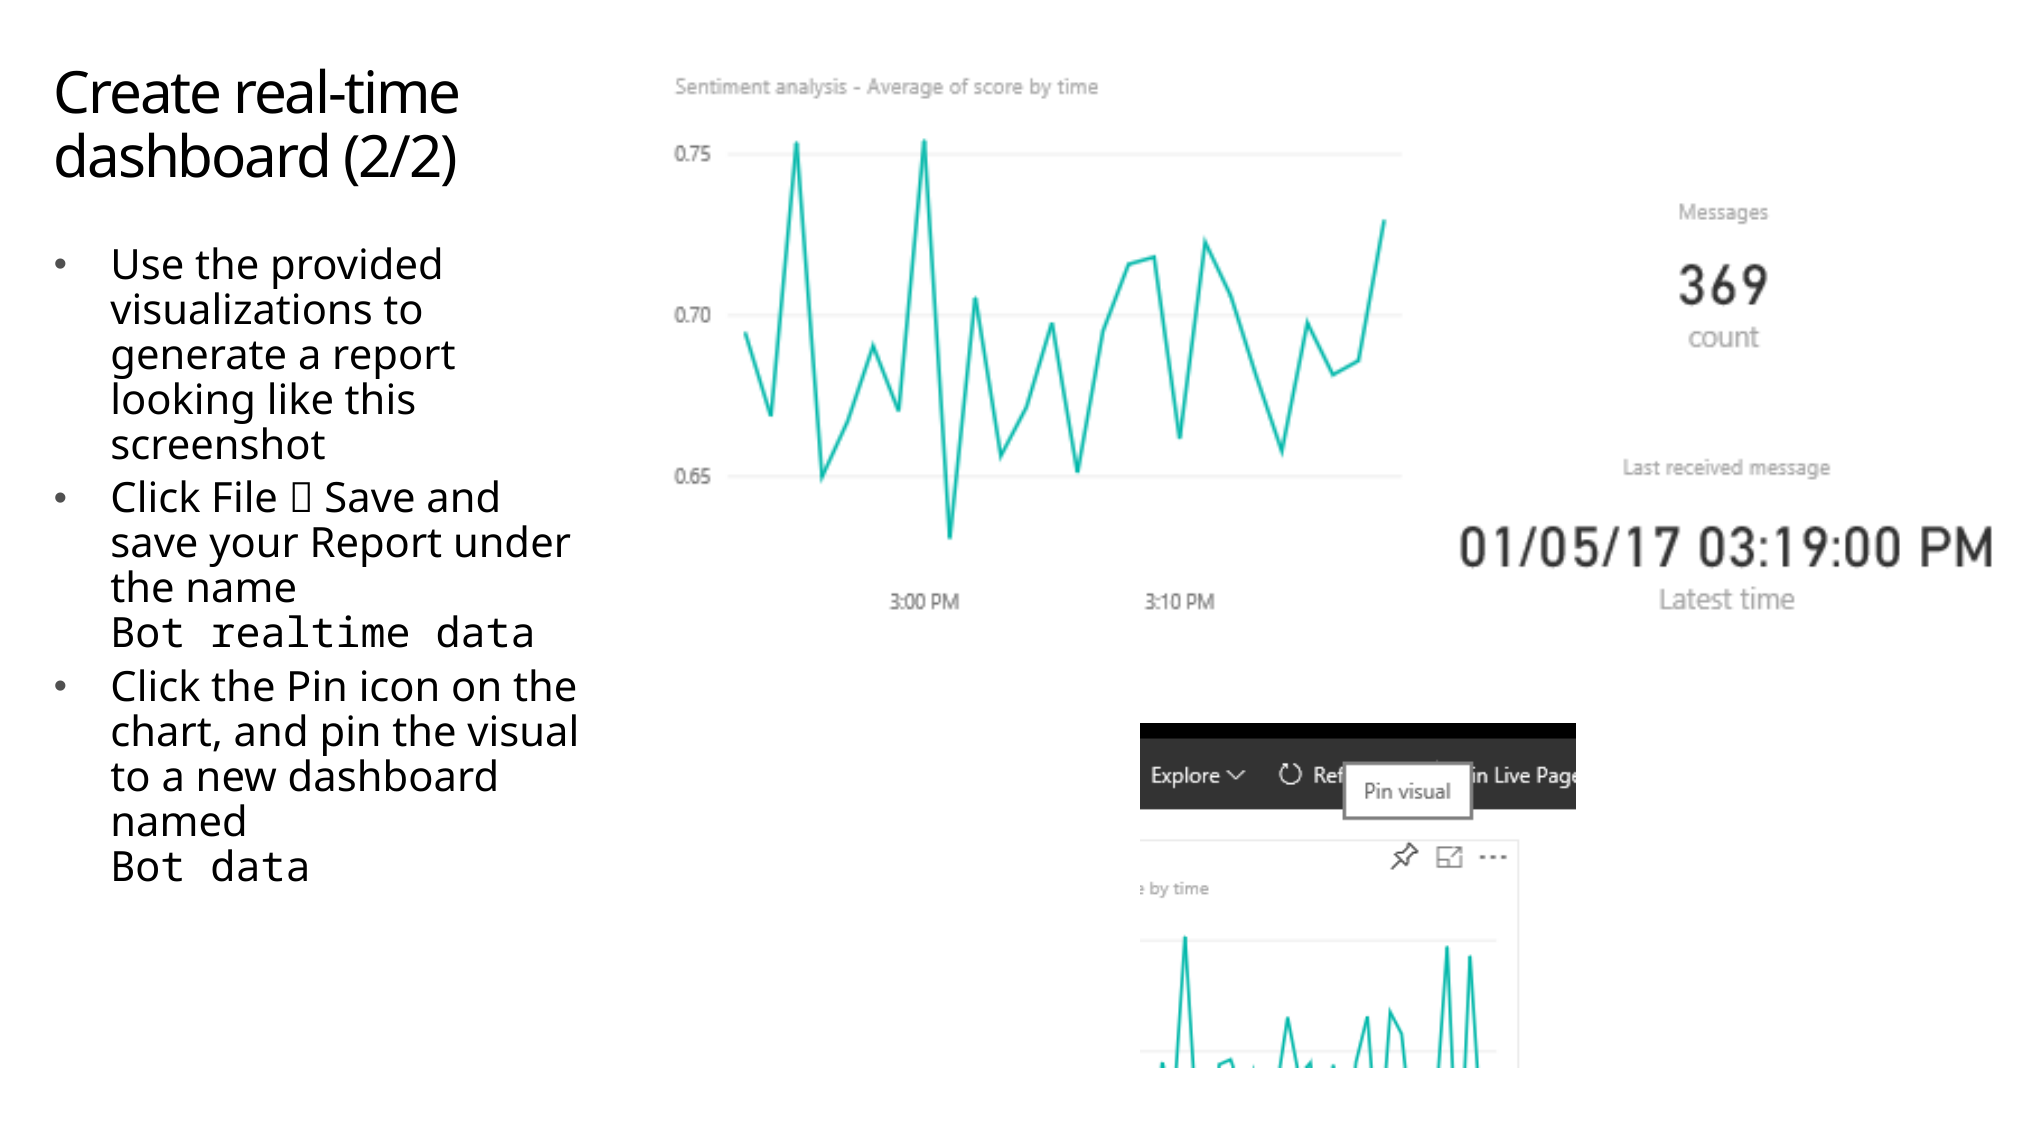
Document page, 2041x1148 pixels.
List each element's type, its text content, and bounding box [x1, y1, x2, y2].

list Use the provided visualizations to generate a report looking like this screenshot Click File  Save and save your Report under the name Bot realtime data Click the Pin icon on the chart, and pin the visual to a new dashboard named Bot data [30, 228, 616, 870]
title Create real-time dashboard (2/2) [30, 48, 616, 207]
picture [1139, 723, 1576, 1068]
picture [656, 42, 2041, 668]
